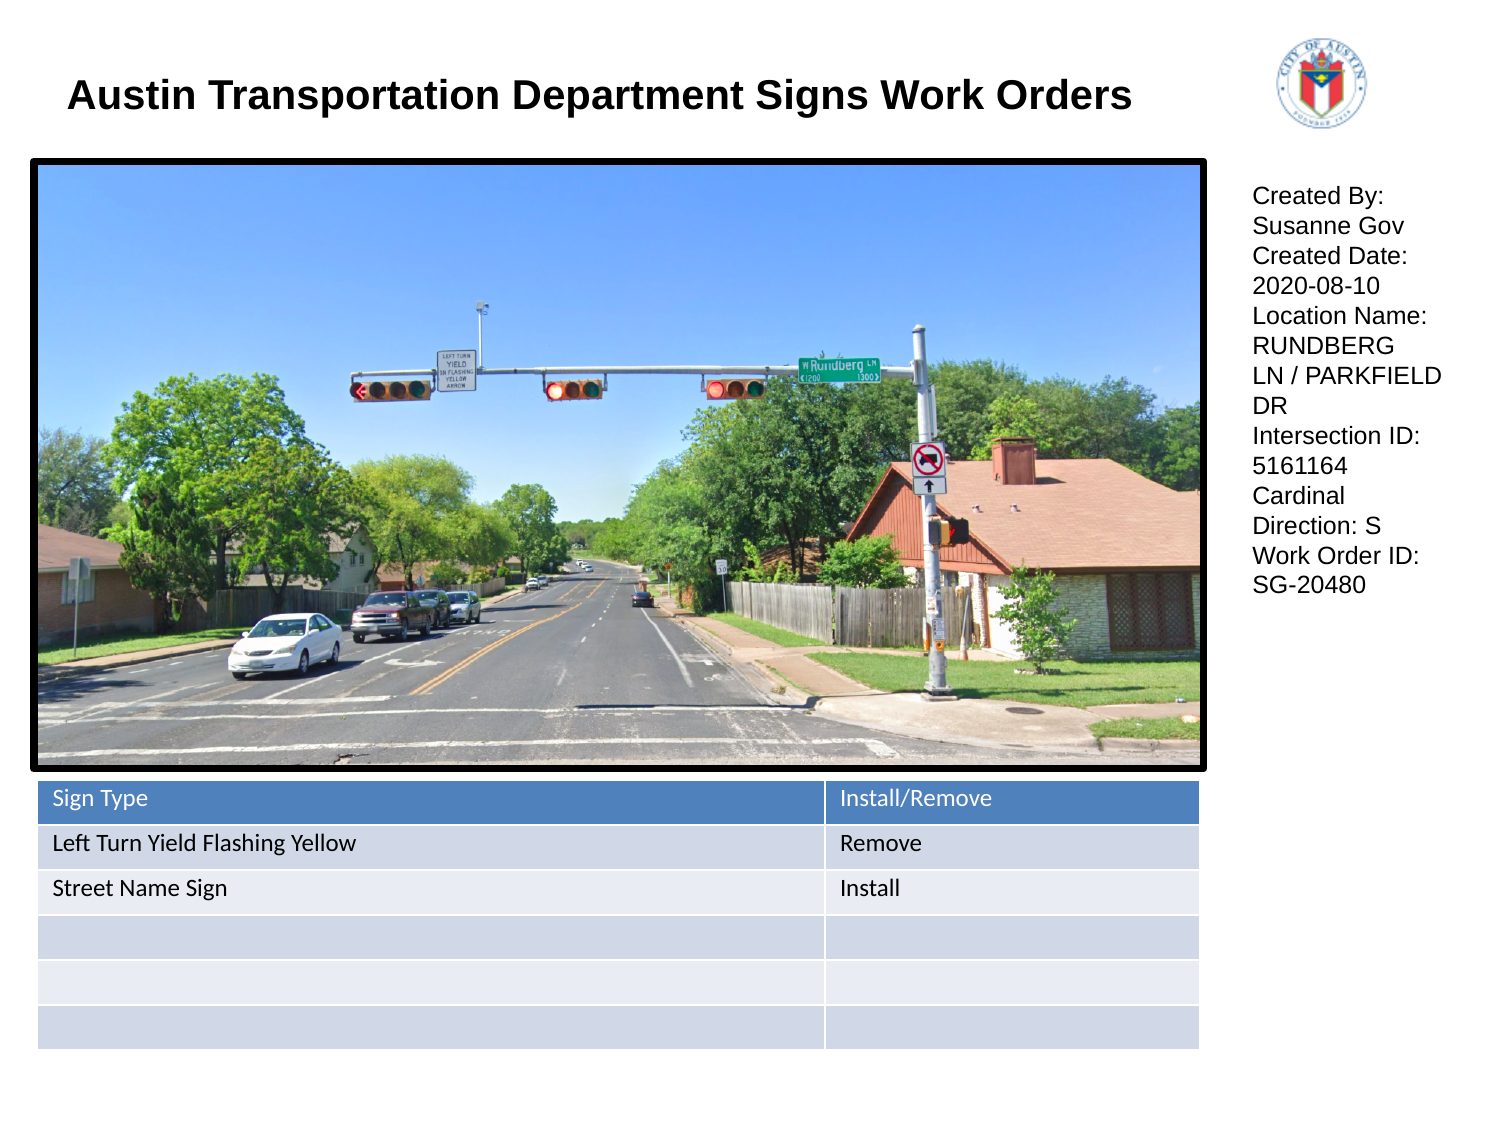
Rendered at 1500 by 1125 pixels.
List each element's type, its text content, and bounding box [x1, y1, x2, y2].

text_box Austin Transportation Department Signs Work Orders [51, 60, 1149, 125]
table_cell Remove [826, 826, 1199, 869]
table_cell [826, 916, 1199, 959]
table_cell Street Name Sign [38, 871, 824, 914]
picture [37, 164, 1201, 766]
table_cell Install [826, 871, 1199, 914]
picture [1274, 37, 1369, 132]
table_header Install/Remove [826, 781, 1199, 824]
table_header Sign Type [38, 781, 824, 824]
table_cell [826, 961, 1199, 1004]
table_cell Left Turn Yield Flashing Yellow [38, 826, 824, 869]
table_cell [38, 961, 824, 1004]
table_cell [38, 916, 824, 959]
table_cell [38, 1006, 824, 1049]
table_cell [826, 1006, 1199, 1049]
text_box Created By: Susanne Gov Created Date: 2020-08-10 Location Name: RUNDBERG LN / PARKFIELD DR Intersection ID: 5161164 Cardinal Direction: S Work Order ID: SG-20480 [1237, 172, 1463, 607]
